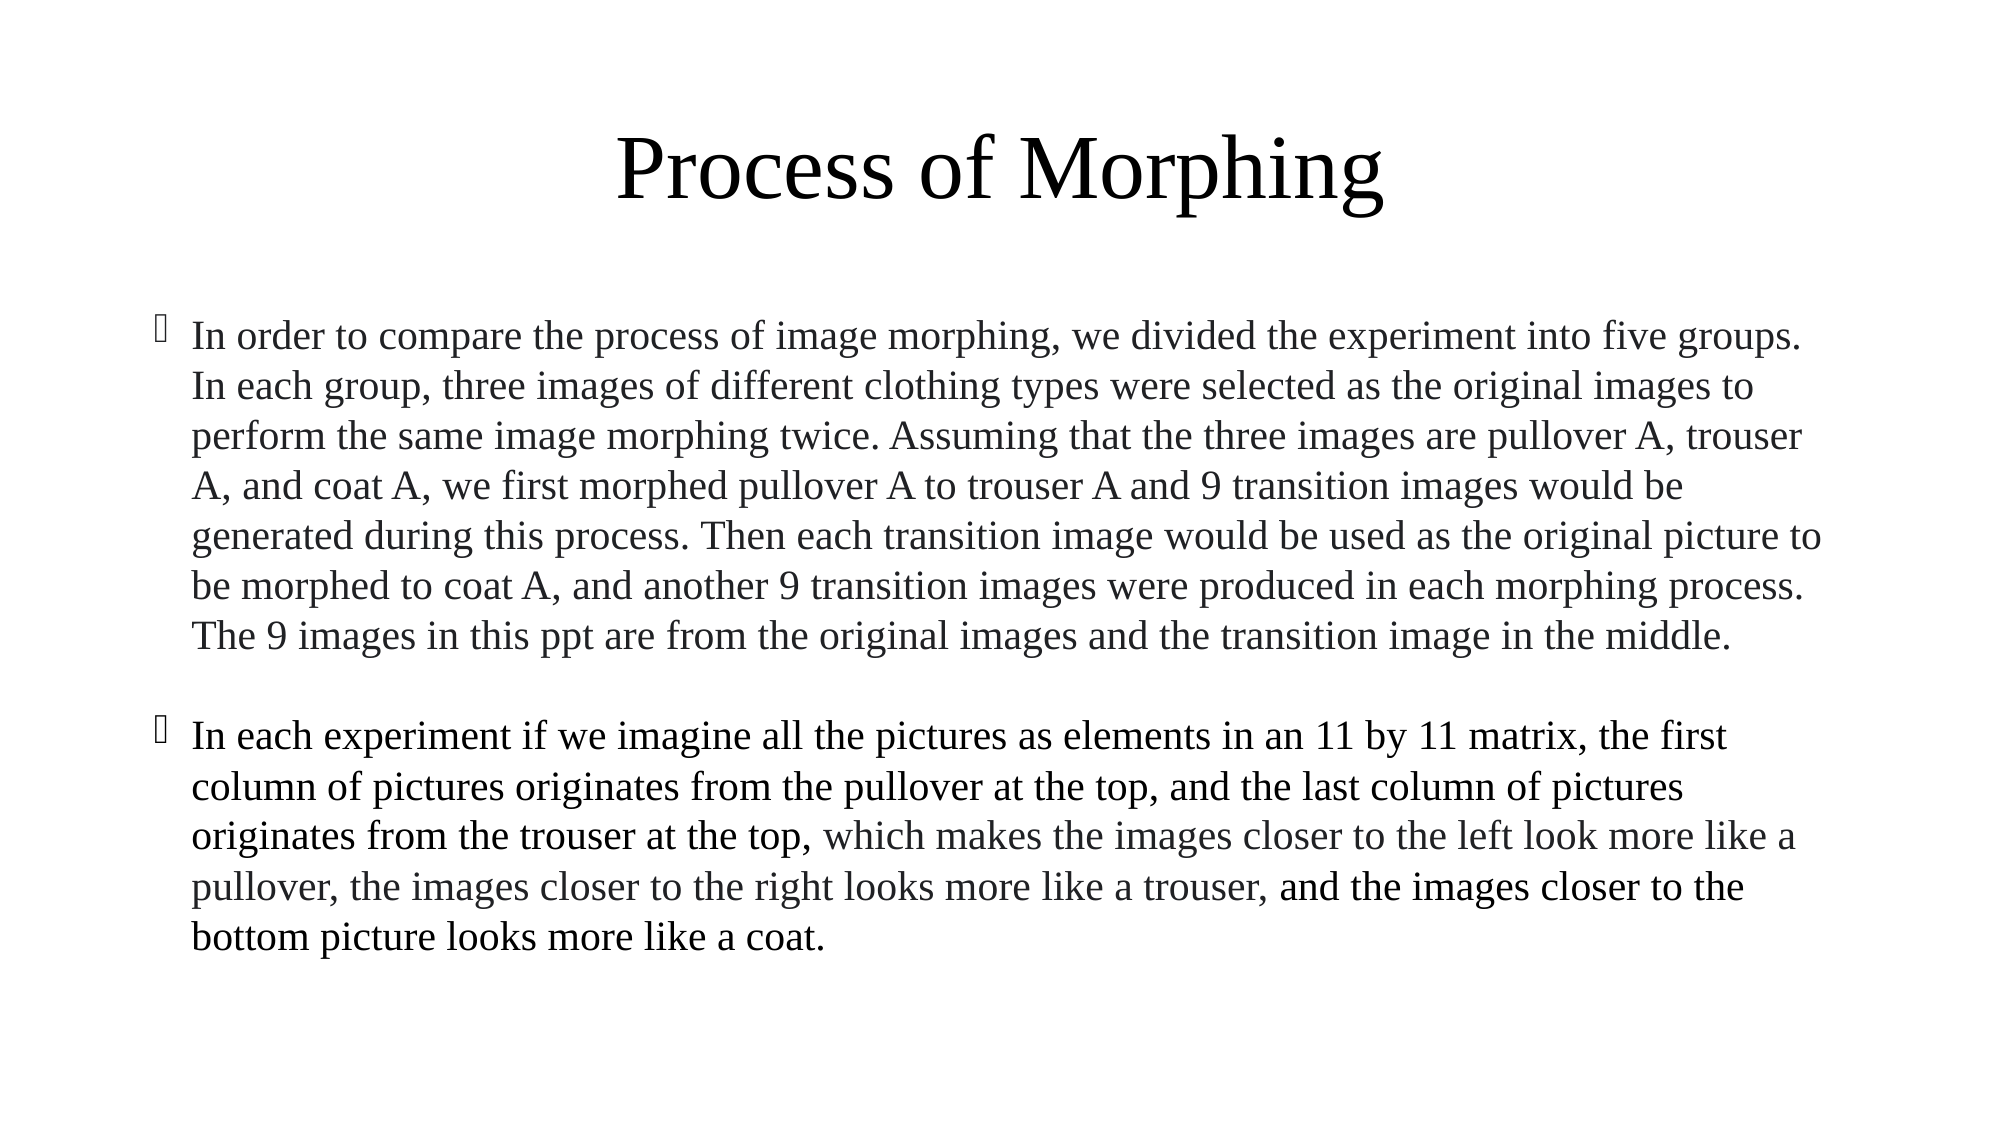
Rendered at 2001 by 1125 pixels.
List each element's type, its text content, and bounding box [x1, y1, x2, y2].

title Process of Morphing [138, 60, 1864, 278]
list In order to compare the process of image morphing, we divided the experiment into five groups. In each group, three images of different clothing types were selected as the original images to perform the same image morphing twice. Assuming that the three images are pullover A, trouser A, and coat A, we first morphed pullover A to trouser A and 9 transition images would be generated during this process. Then each transition image would be used as the original picture to be morphed to coat A, and another 9 transition images were produced in each morphing process. The 9 images in this ppt are from the original images and the transition image in the middle. In each experiment if we imagine all the pictures as elements in an 11 by 11 matrix, the first column of pictures originates from the pullover at the top, and the last column of pictures originates from the trouser at the top, which makes the images closer to the left look more like a pullover, the images closer to the right looks more like a trouser, and the images closer to the bottom picture looks more like a coat. [138, 299, 1864, 1014]
